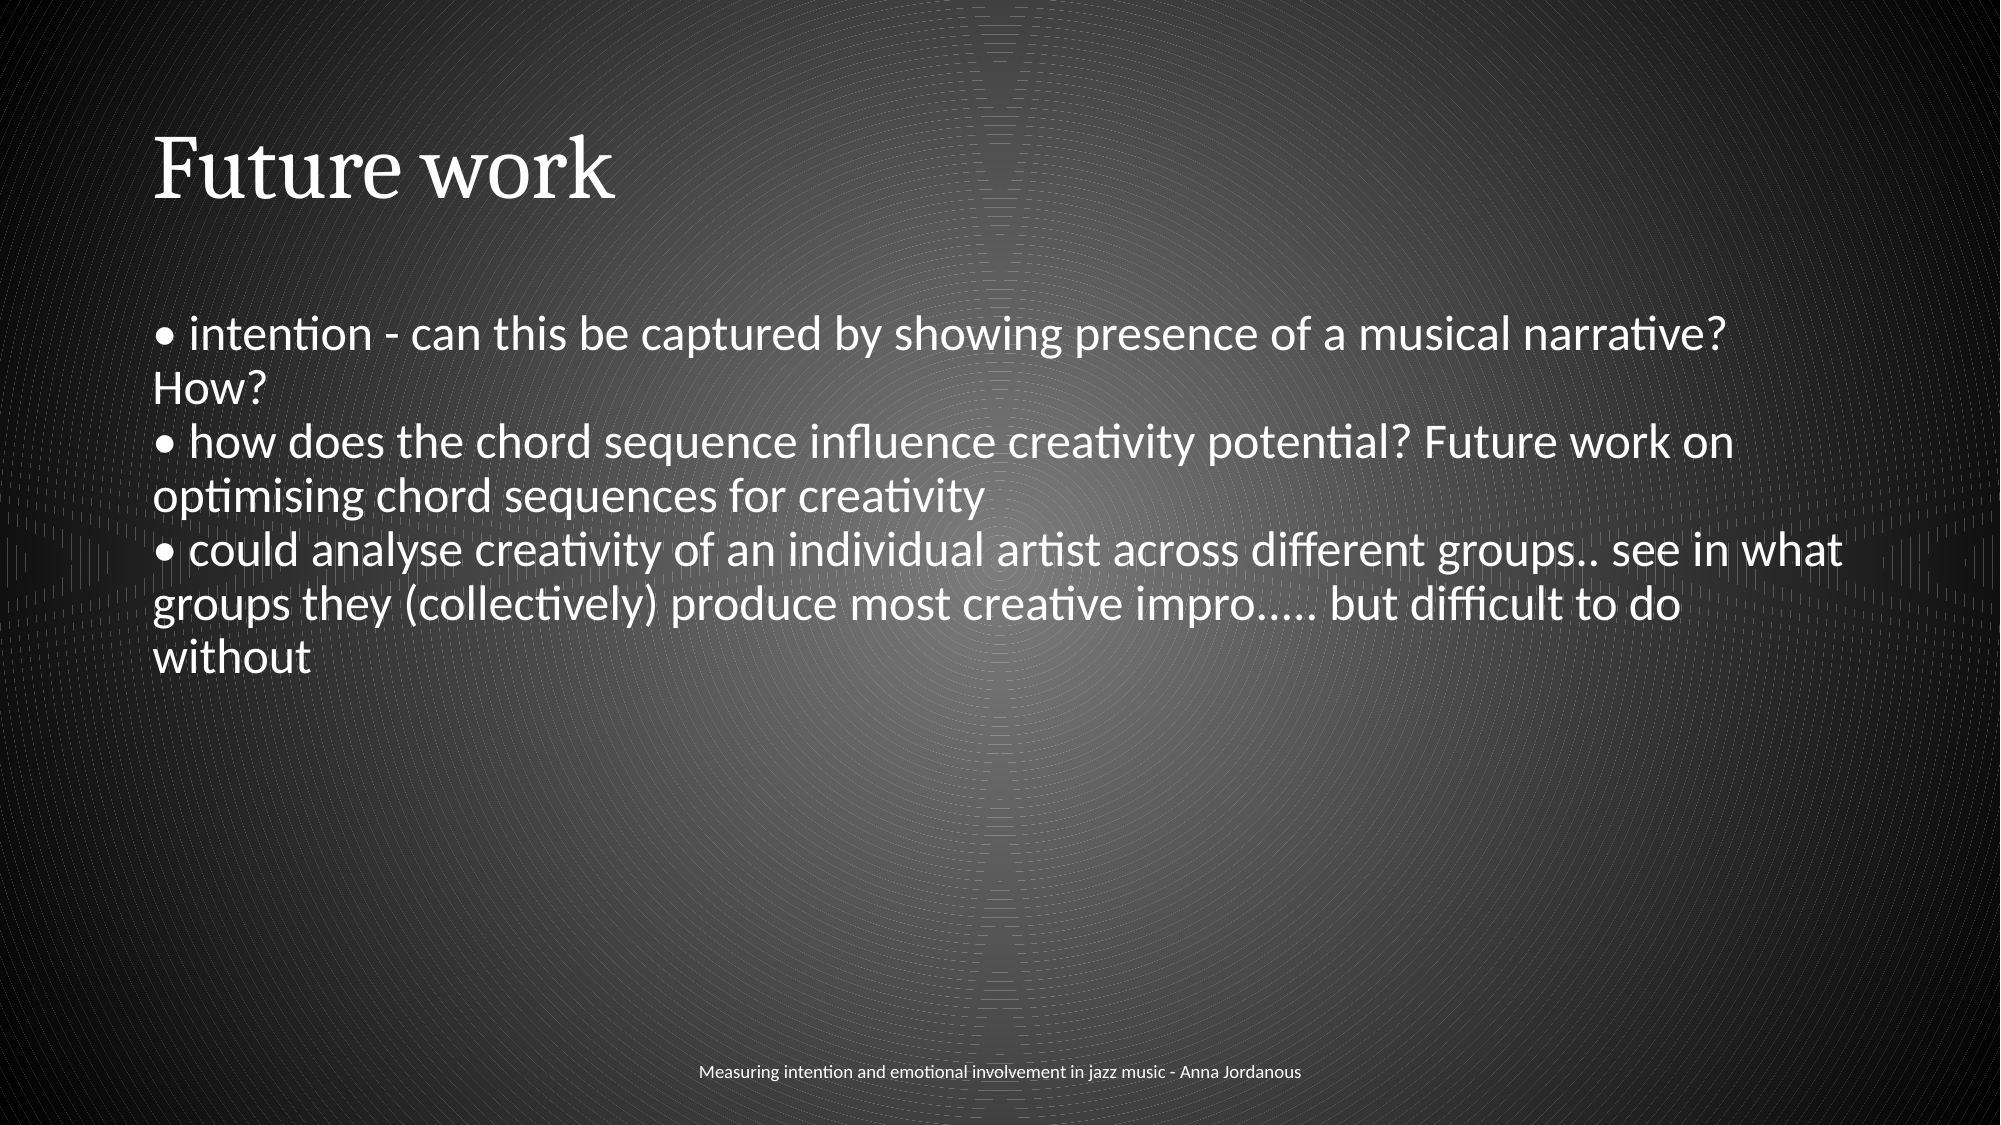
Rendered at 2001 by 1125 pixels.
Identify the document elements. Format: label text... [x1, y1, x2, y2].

title Future work [137, 59, 1863, 278]
list • intention - can this be captured by showing presence of a musical narrative? How? • how does the chord sequence influence creativity potential? Future work on optimising chord sequences for creativity • could analyse creativity of an individual artist across different groups.. see in what groups they (collectively) produce most creative impro..... but difficult to do without [137, 299, 1863, 1014]
footer Measuring intention and emotional involvement in jazz music - Anna Jordanous [662, 1042, 1338, 1103]
